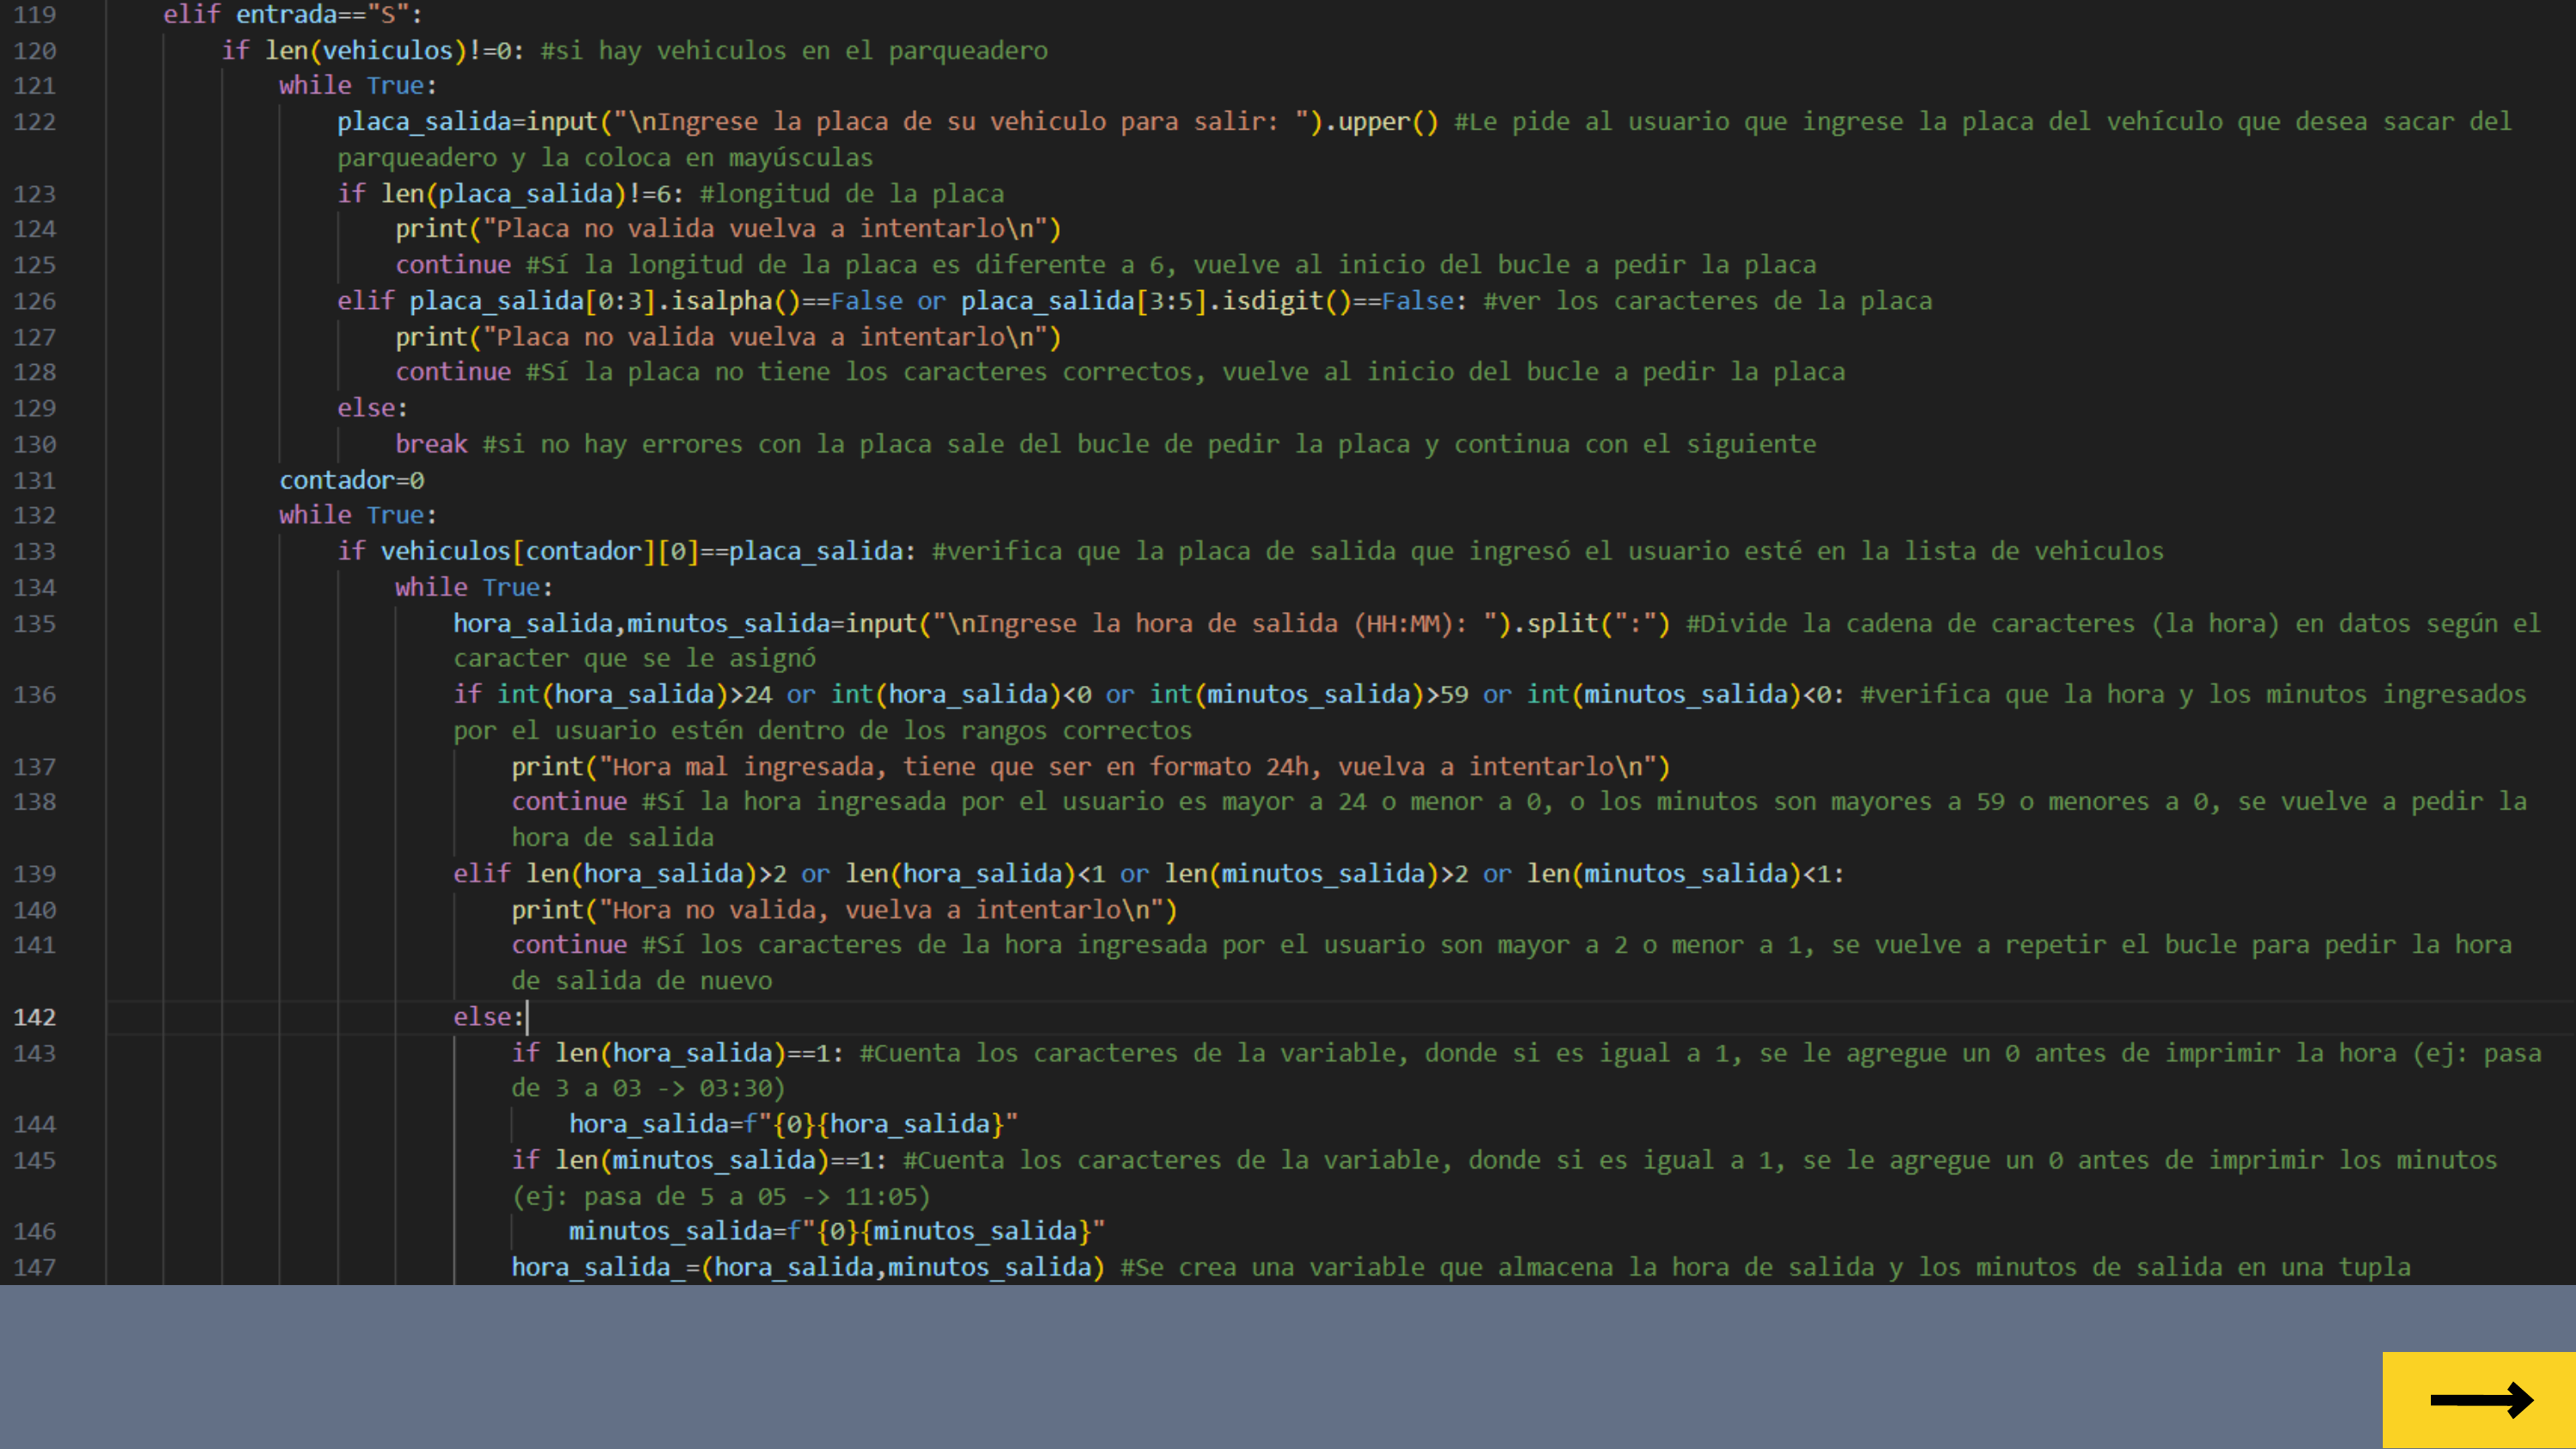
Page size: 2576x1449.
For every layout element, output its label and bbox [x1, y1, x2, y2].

text_box [2382, 1351, 2576, 1449]
text_box [0, 0, 2576, 1285]
